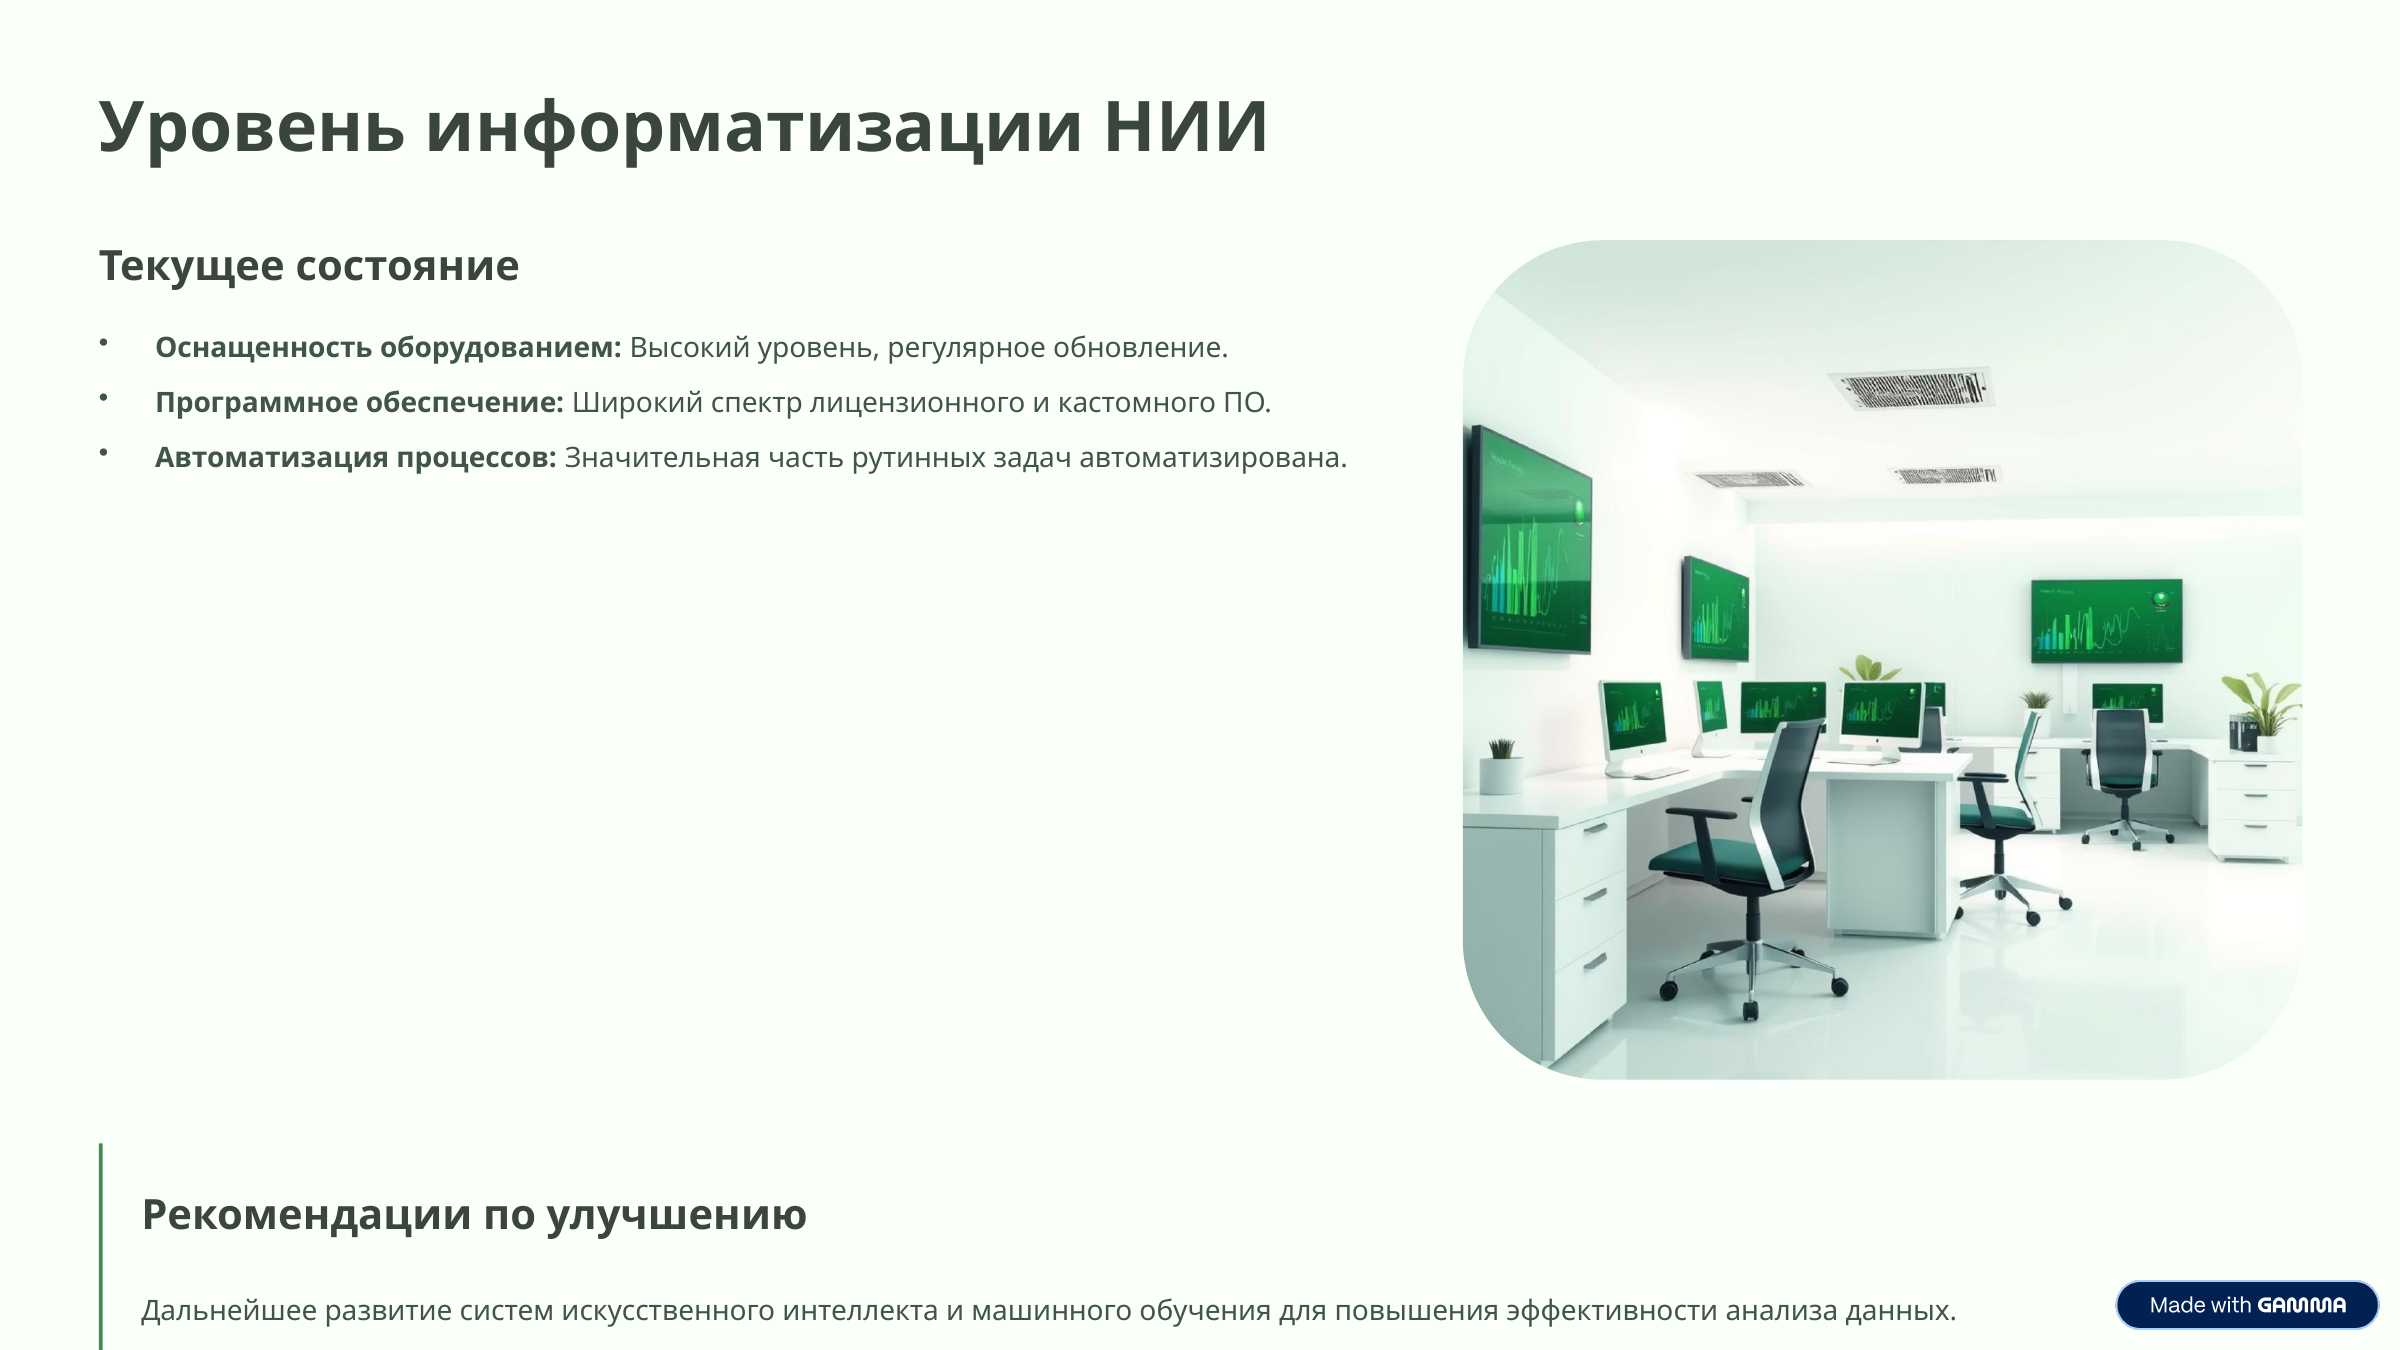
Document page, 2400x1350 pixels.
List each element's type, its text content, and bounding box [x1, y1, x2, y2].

text_box Текущее состояние [98, 236, 528, 290]
text_box Оснащенность оборудованием: Высокий уровень, регулярное обновление. [98, 317, 1393, 364]
picture [2106, 1271, 2389, 1339]
picture [1462, 240, 2303, 1080]
text_box Программное обеспечение: Широкий спектр лицензионного и кастомного ПО. [98, 372, 1393, 419]
text_box [98, 1143, 103, 1350]
text_box Дальнейшее развитие систем искусственного интеллекта и машинного обучения для повышения эффективности анализа данных. [141, 1281, 2301, 1327]
text_box Автоматизация процессов: Значительная часть рутинных задач автоматизирована. [98, 428, 1393, 519]
text_box Уровень информатизации НИИ [98, 77, 1279, 166]
text_box Рекомендации по улучшению [141, 1185, 815, 1239]
